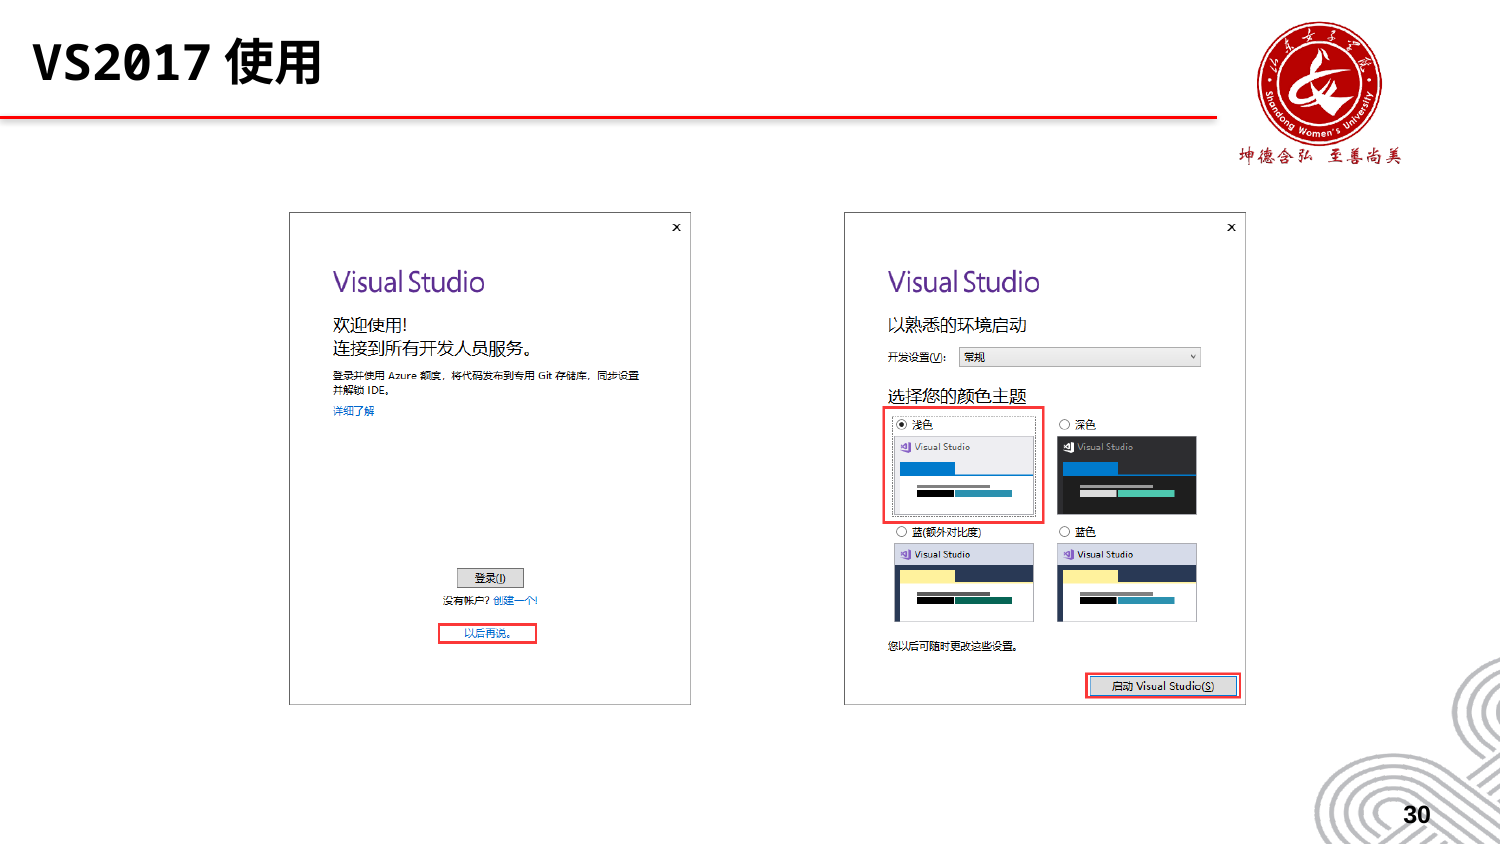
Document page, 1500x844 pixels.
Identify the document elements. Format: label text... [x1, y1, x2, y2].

slide_number 30 [1370, 791, 1465, 827]
picture [844, 211, 1246, 706]
picture [1277, 650, 1500, 844]
picture [1234, 20, 1406, 192]
picture [288, 211, 691, 706]
title VS2017使用 [17, 19, 1194, 101]
